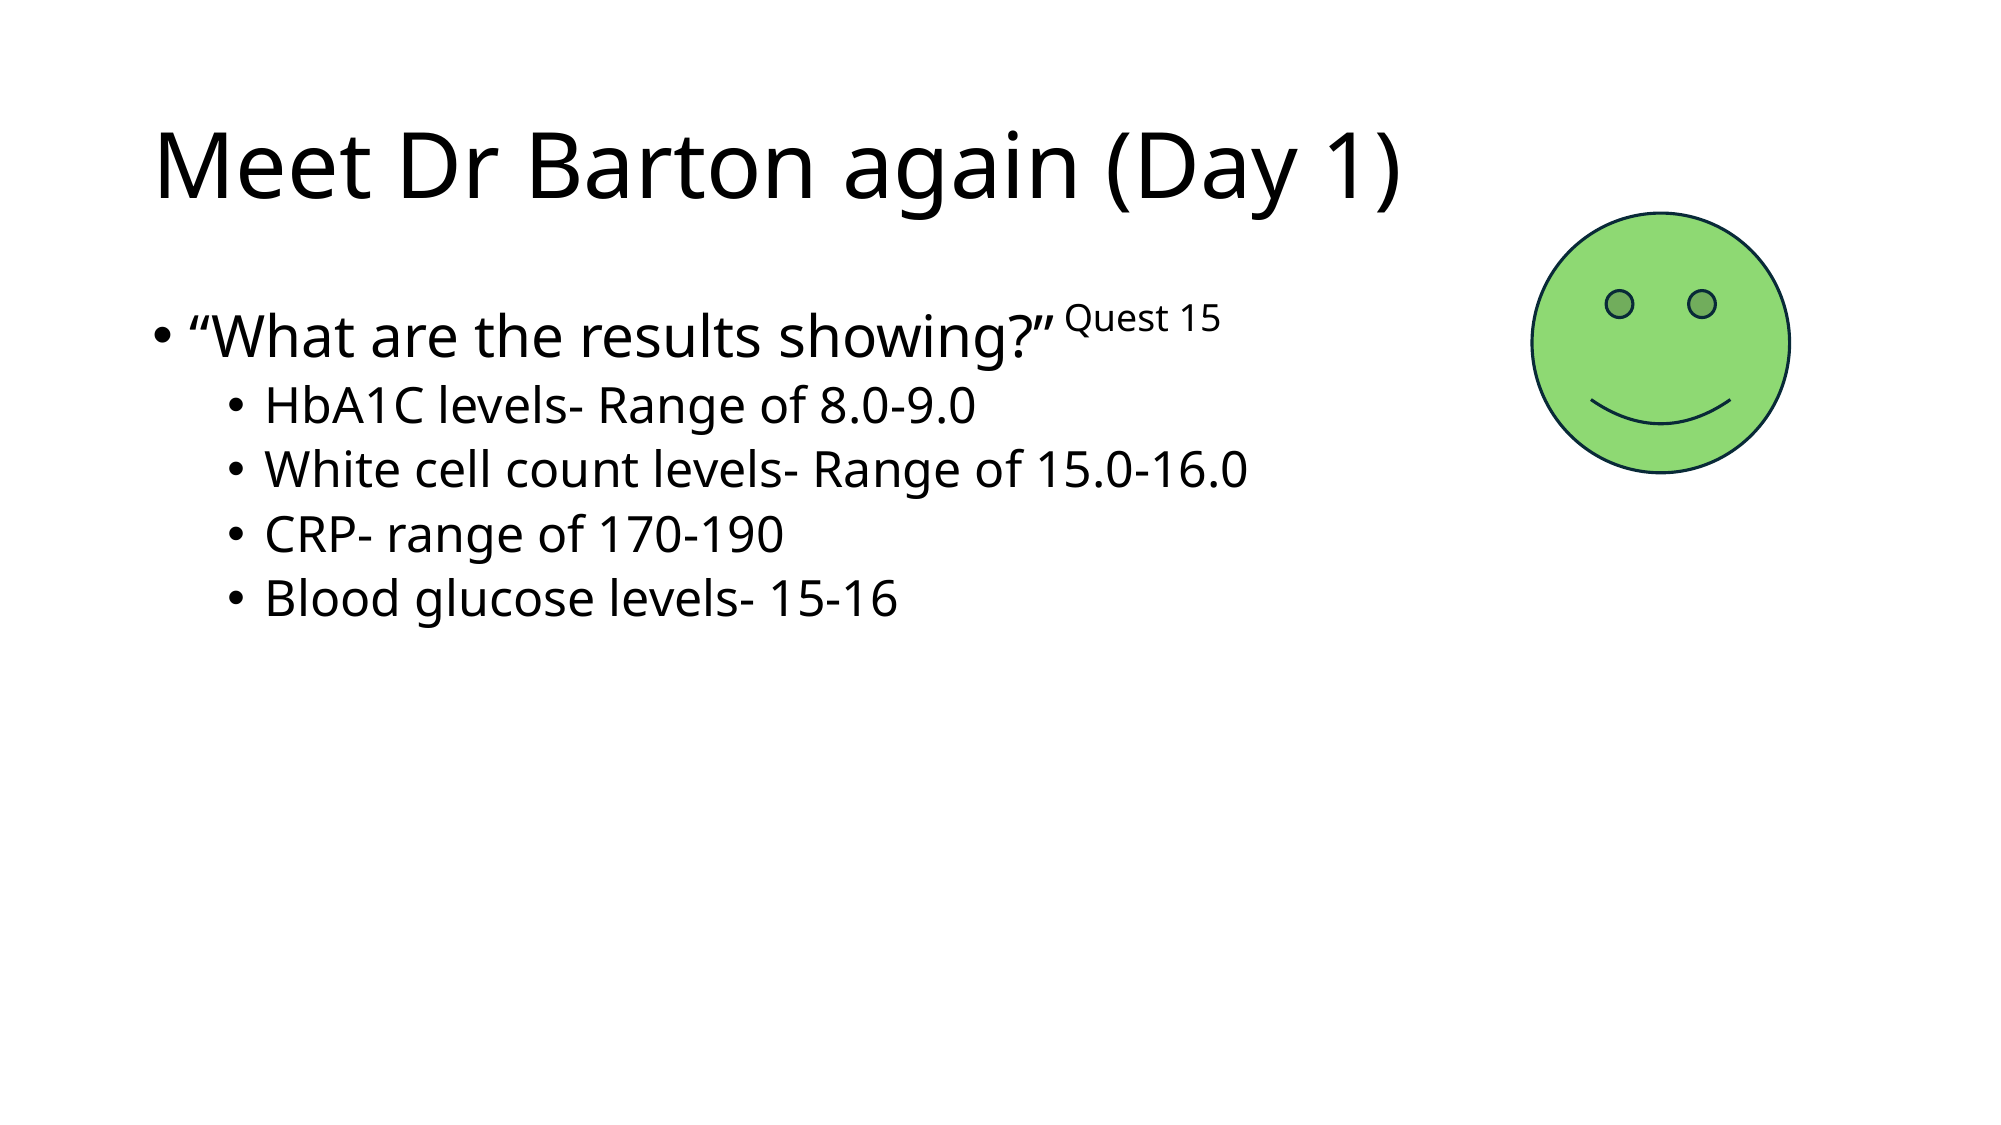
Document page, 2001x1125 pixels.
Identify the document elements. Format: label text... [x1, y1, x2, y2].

title Meet Dr Barton again (Day 1) [137, 59, 1863, 278]
text_box [1530, 211, 1792, 475]
text_box Quest 15 [1049, 286, 1456, 347]
list “What are the results showing?” HbA1C levels- Range of 8.0-9.0 White cell count levels- Range of 15.0-16.0 CRP- range of 170-190 Blood glucose levels- 15-16 [137, 299, 1863, 1014]
